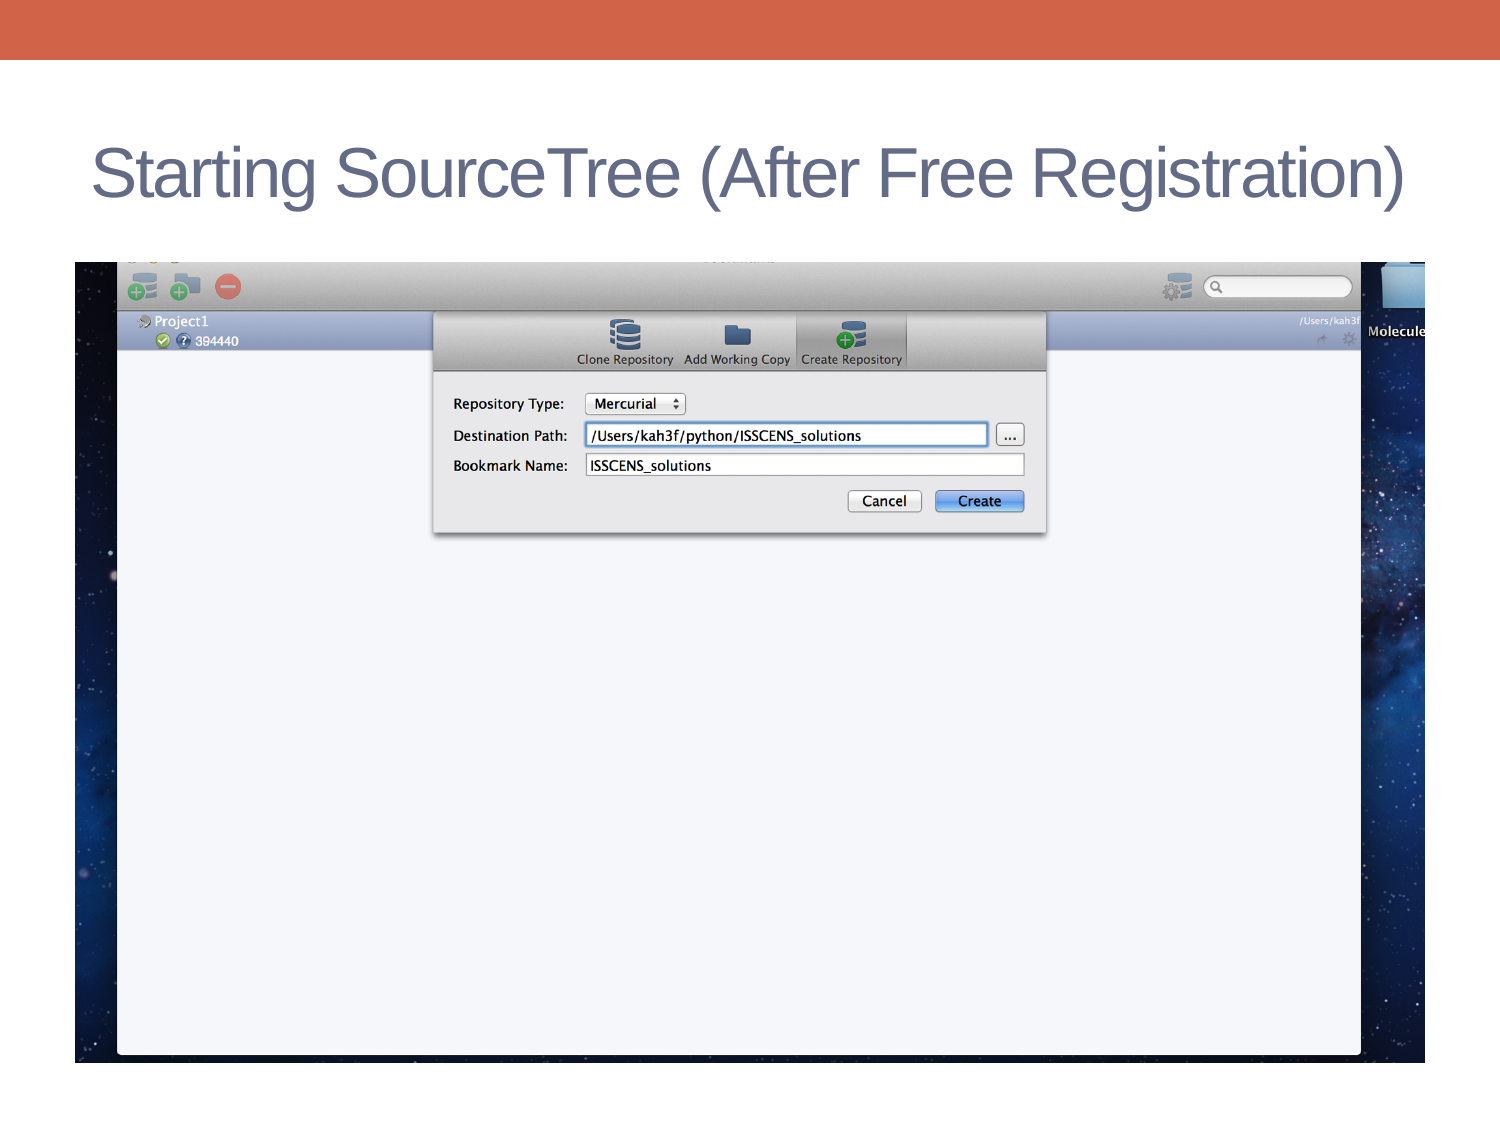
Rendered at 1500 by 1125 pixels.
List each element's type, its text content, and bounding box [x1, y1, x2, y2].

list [74, 262, 1426, 1063]
title Starting SourceTree (After Free Registration) [75, 87, 1425, 250]
